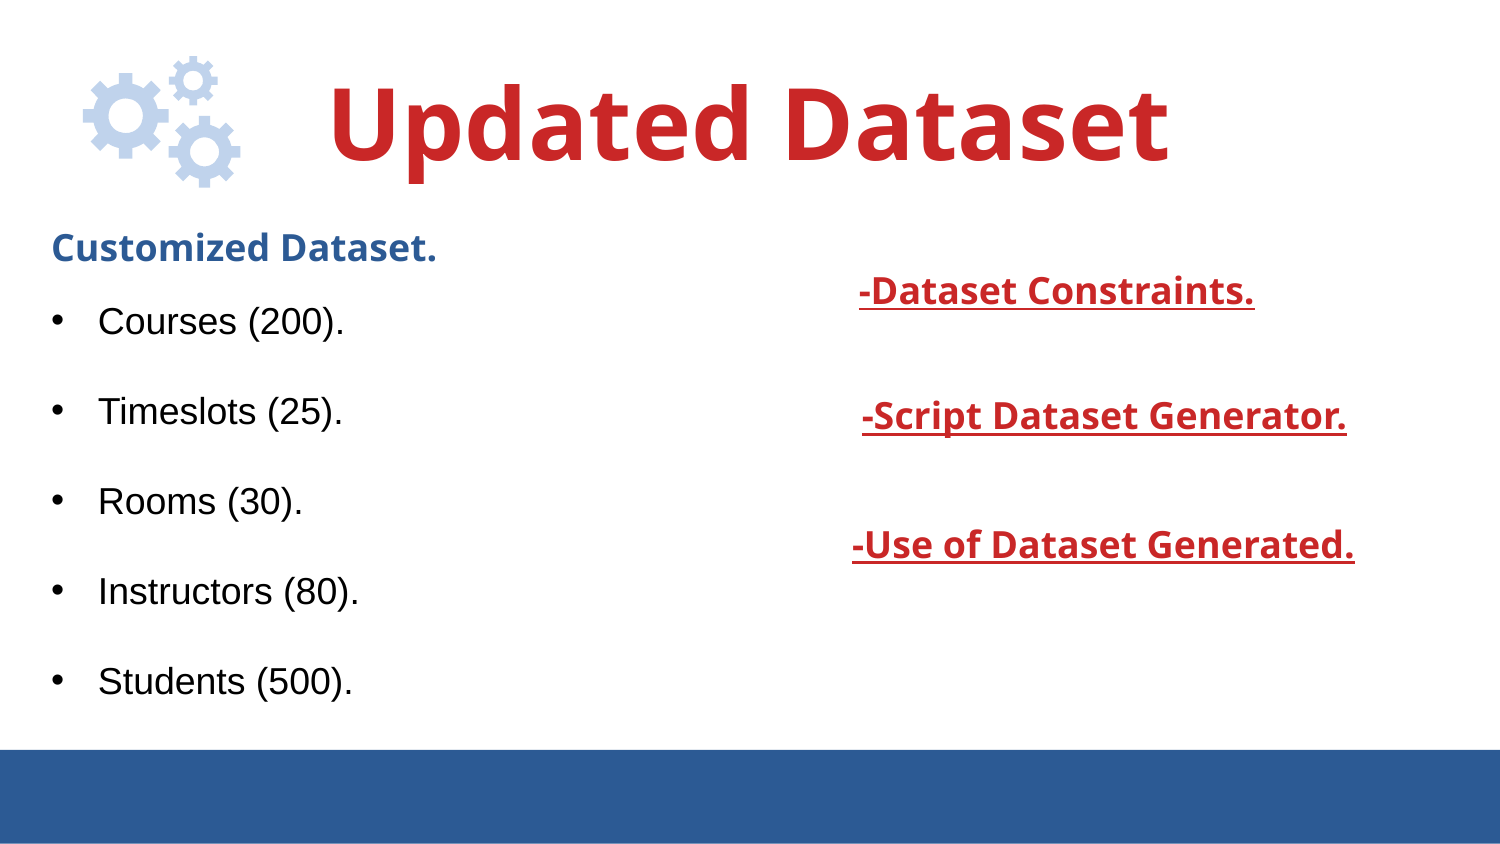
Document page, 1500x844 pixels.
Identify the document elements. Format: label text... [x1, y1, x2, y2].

text_box -Use of Dataset Generated. [794, 478, 1414, 609]
text_box -Script Dataset Generator. [840, 352, 1369, 478]
text_box -Dataset Constraints. [792, 227, 1322, 352]
text_box Courses (200). Timeslots (25). Rooms (30). Instructors (80). Students (500). [36, 289, 683, 800]
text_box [82, 55, 241, 189]
title Customized Dataset. [36, 209, 459, 289]
title Updated Dataset [161, 29, 1336, 212]
